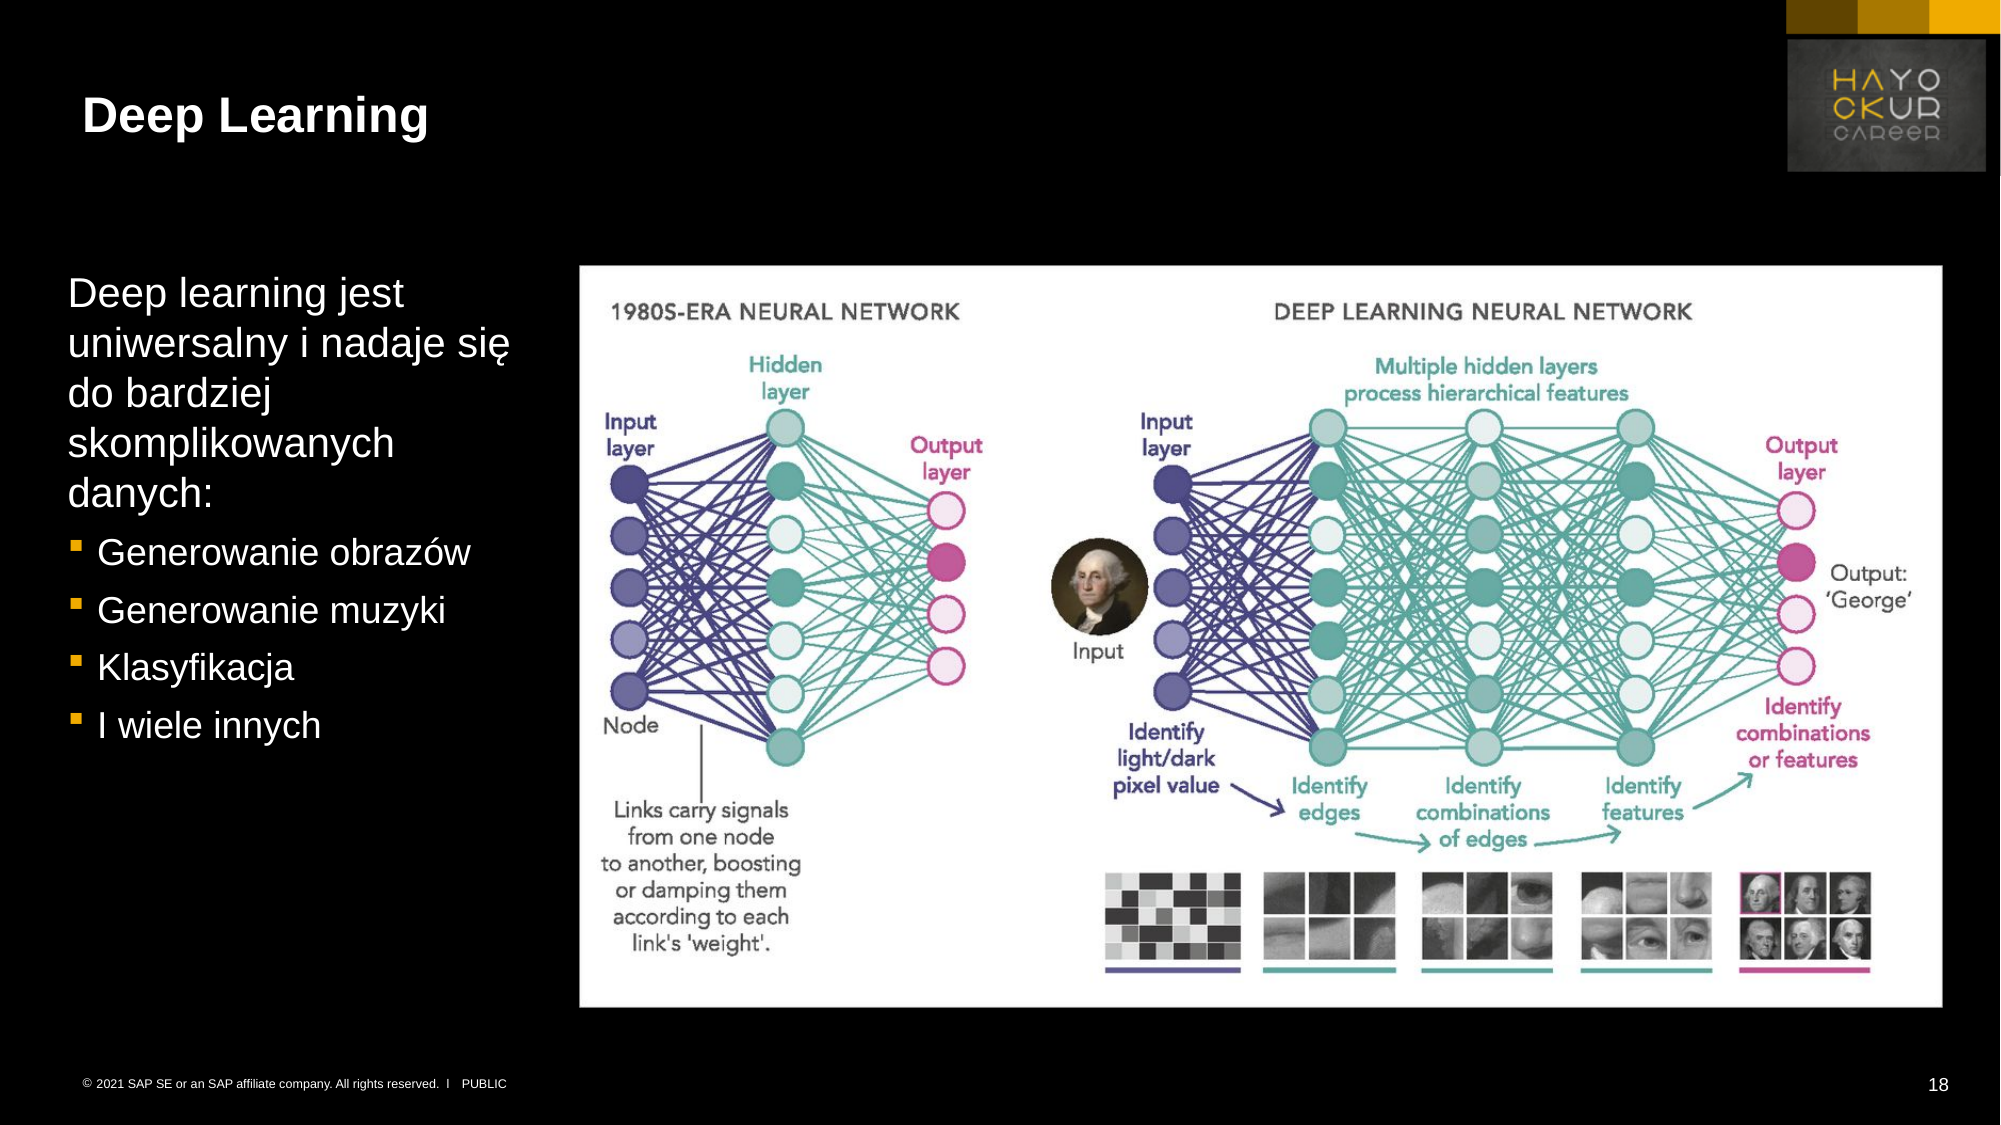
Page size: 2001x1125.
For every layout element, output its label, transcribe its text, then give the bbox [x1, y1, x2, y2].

list Deep learning jest uniwersalny i nadaje się do bardziej skomplikowanych danych: Generowanie obrazów Generowanie muzyki Klasyfikacja I wiele innych [67, 265, 554, 1040]
title Deep Learning [82, 82, 922, 144]
picture [578, 265, 1944, 1008]
picture [1785, 0, 2001, 177]
